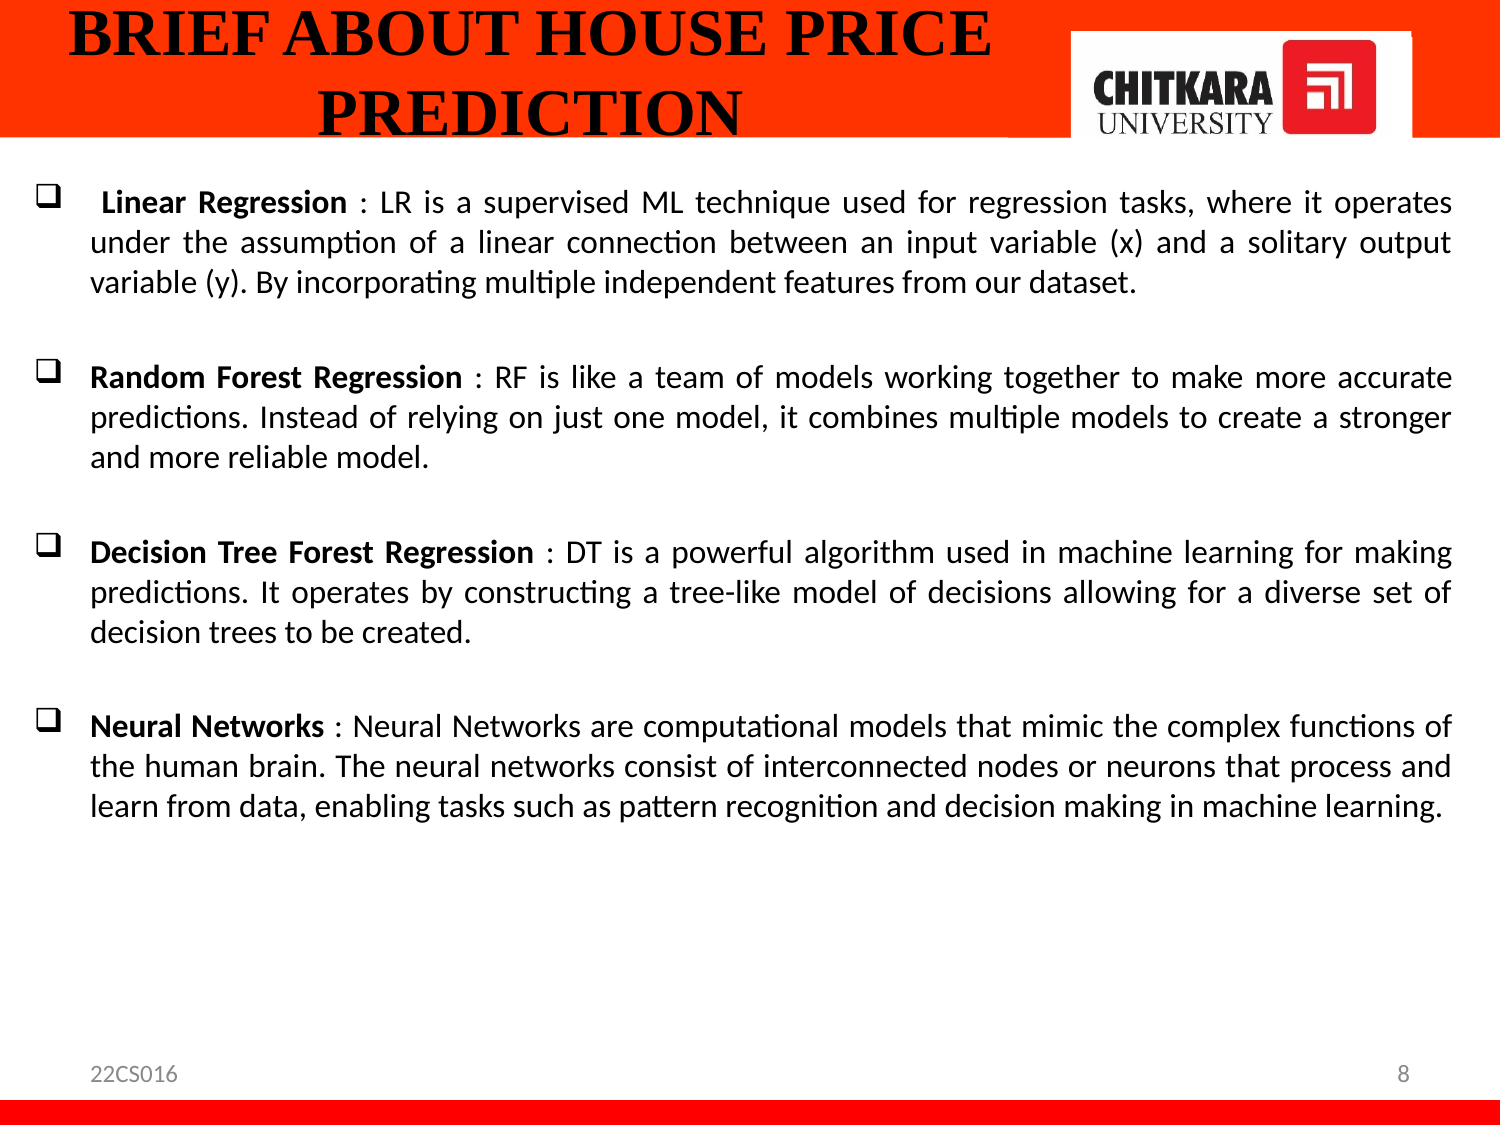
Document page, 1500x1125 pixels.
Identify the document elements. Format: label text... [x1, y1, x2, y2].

slide_number 8 [1074, 1042, 1425, 1103]
slide_number 22CS016 [75, 1042, 425, 1103]
title BRIEF ABOUT HOUSE PRICE PREDICTION [0, 0, 1063, 138]
picture [1074, 37, 1391, 138]
list Linear Regression : LR is a supervised ML technique used for regression tasks, where it operates under the assumption of a linear connection between an input variable (x) and a solitary output variable (y). By incorporating multiple independent features from our dataset. Random Forest Regression : RF is like a team of models working together to make more accurate predictions. Instead of relying on just one model, it combines multiple models to create a stronger and more reliable model. Decision Tree Forest Regression : DT is a powerful algorithm used in machine learning for making predictions. It operates by constructing a tree-like model of decisions allowing for a diverse set of decision trees to be created. Neural Networks : Neural Networks are computational models that mimic the complex functions of the human brain. The neural networks consist of interconnected nodes or neurons that process and learn from data, enabling tasks such as pattern recognition and decision making in machine learning. [0, 173, 1470, 1102]
